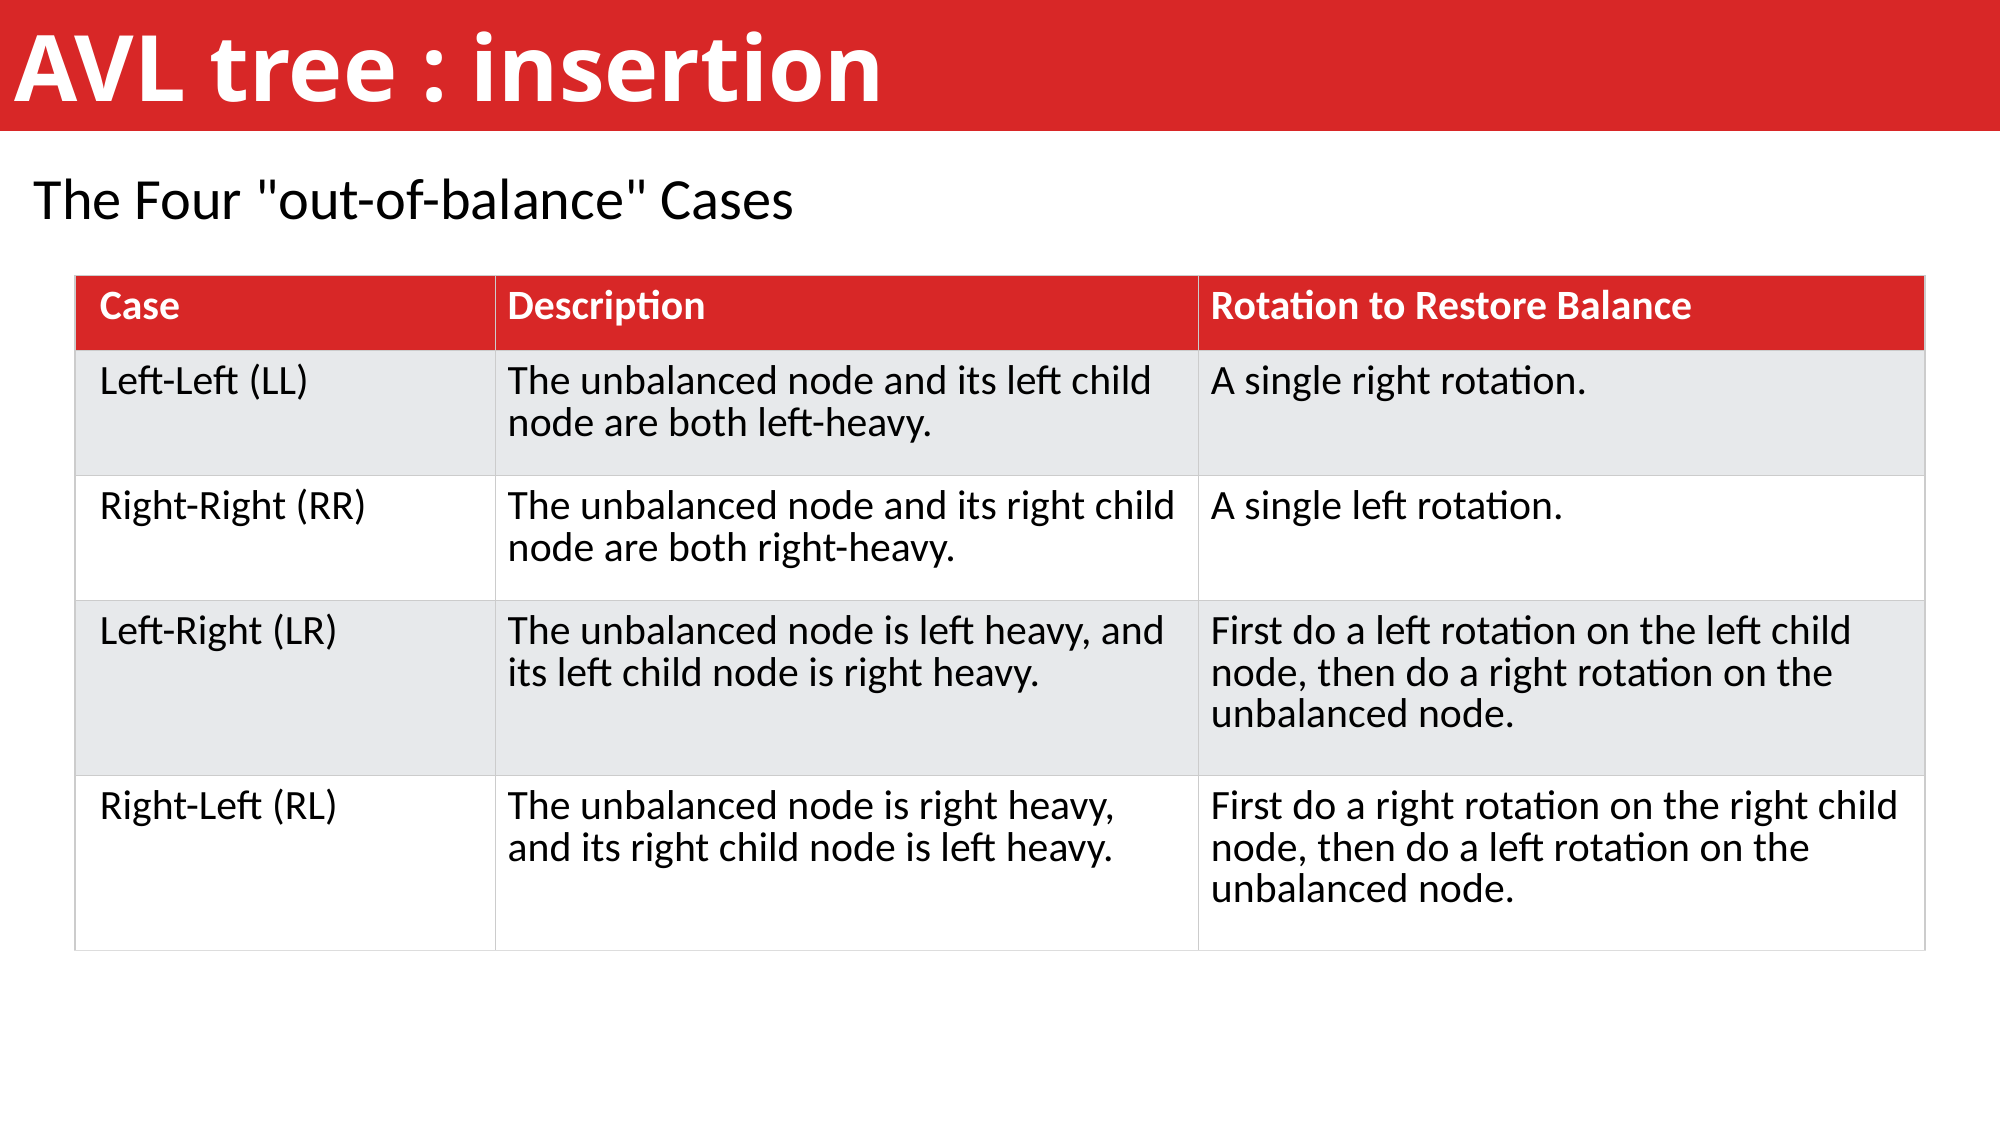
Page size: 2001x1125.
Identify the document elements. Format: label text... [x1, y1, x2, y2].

table_cell A single left rotation. [1199, 476, 1924, 600]
table_cell The unbalanced node and its left child node are both left-heavy. [496, 351, 1198, 475]
text_box The Four "out-of-balance" Cases [18, 153, 1982, 239]
table_cell Right-Left (RL) [76, 776, 495, 950]
table_cell First do a right rotation on the right child node, then do a left rotation on the unbalanced node. [1199, 776, 1924, 950]
table_header Description [496, 276, 1198, 350]
table_header Case [76, 276, 495, 350]
table_header Rotation to Restore Balance [1199, 276, 1924, 350]
text_box AVL tree : insertion [0, 0, 2000, 131]
table_cell Right-Right (RR) [76, 476, 495, 600]
table_cell The unbalanced node is left heavy, and its left child node is right heavy. [496, 601, 1198, 775]
table_cell First do a left rotation on the left child node, then do a right rotation on the unbalanced node. [1199, 601, 1924, 775]
table_cell Left-Left (LL) [76, 351, 495, 475]
table_cell The unbalanced node and its right child node are both right-heavy. [496, 476, 1198, 600]
table_cell A single right rotation. [1199, 351, 1924, 475]
table_cell Left-Right (LR) [76, 601, 495, 775]
table_cell The unbalanced node is right heavy, and its right child node is left heavy. [496, 776, 1198, 950]
